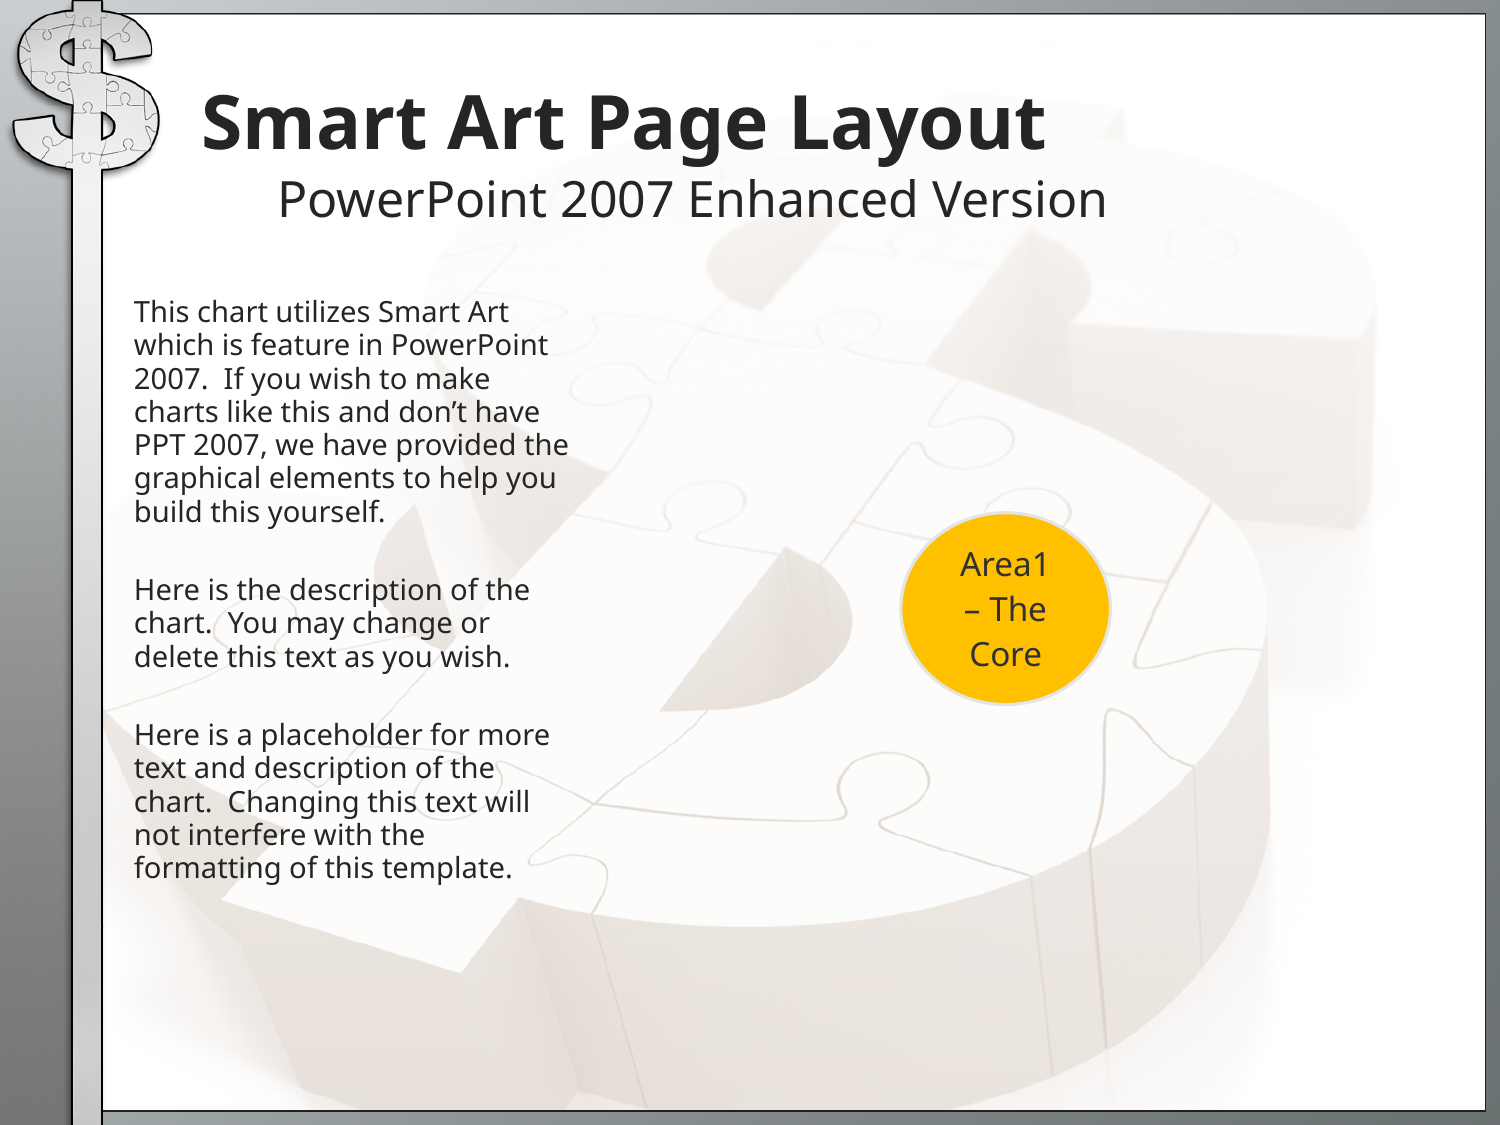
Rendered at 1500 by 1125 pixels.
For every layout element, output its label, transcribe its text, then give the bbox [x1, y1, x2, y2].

title Smart Art Page Layout [186, 67, 1438, 173]
picture [0, 0, 1500, 1125]
list PowerPoint 2007 Enhanced Version [262, 159, 1425, 235]
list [586, 224, 1426, 993]
list This chart utilizes Smart Art which is feature in PowerPoint 2007. If you wish to make charts like this and don’t have PPT 2007, we have provided the graphical elements to help you build this yourself. Here is the description of the chart. You may change or delete this text as you wish. Here is a placeholder for more text and description of the chart. Changing this text will not interfere with the formatting of this template. [118, 287, 588, 1005]
